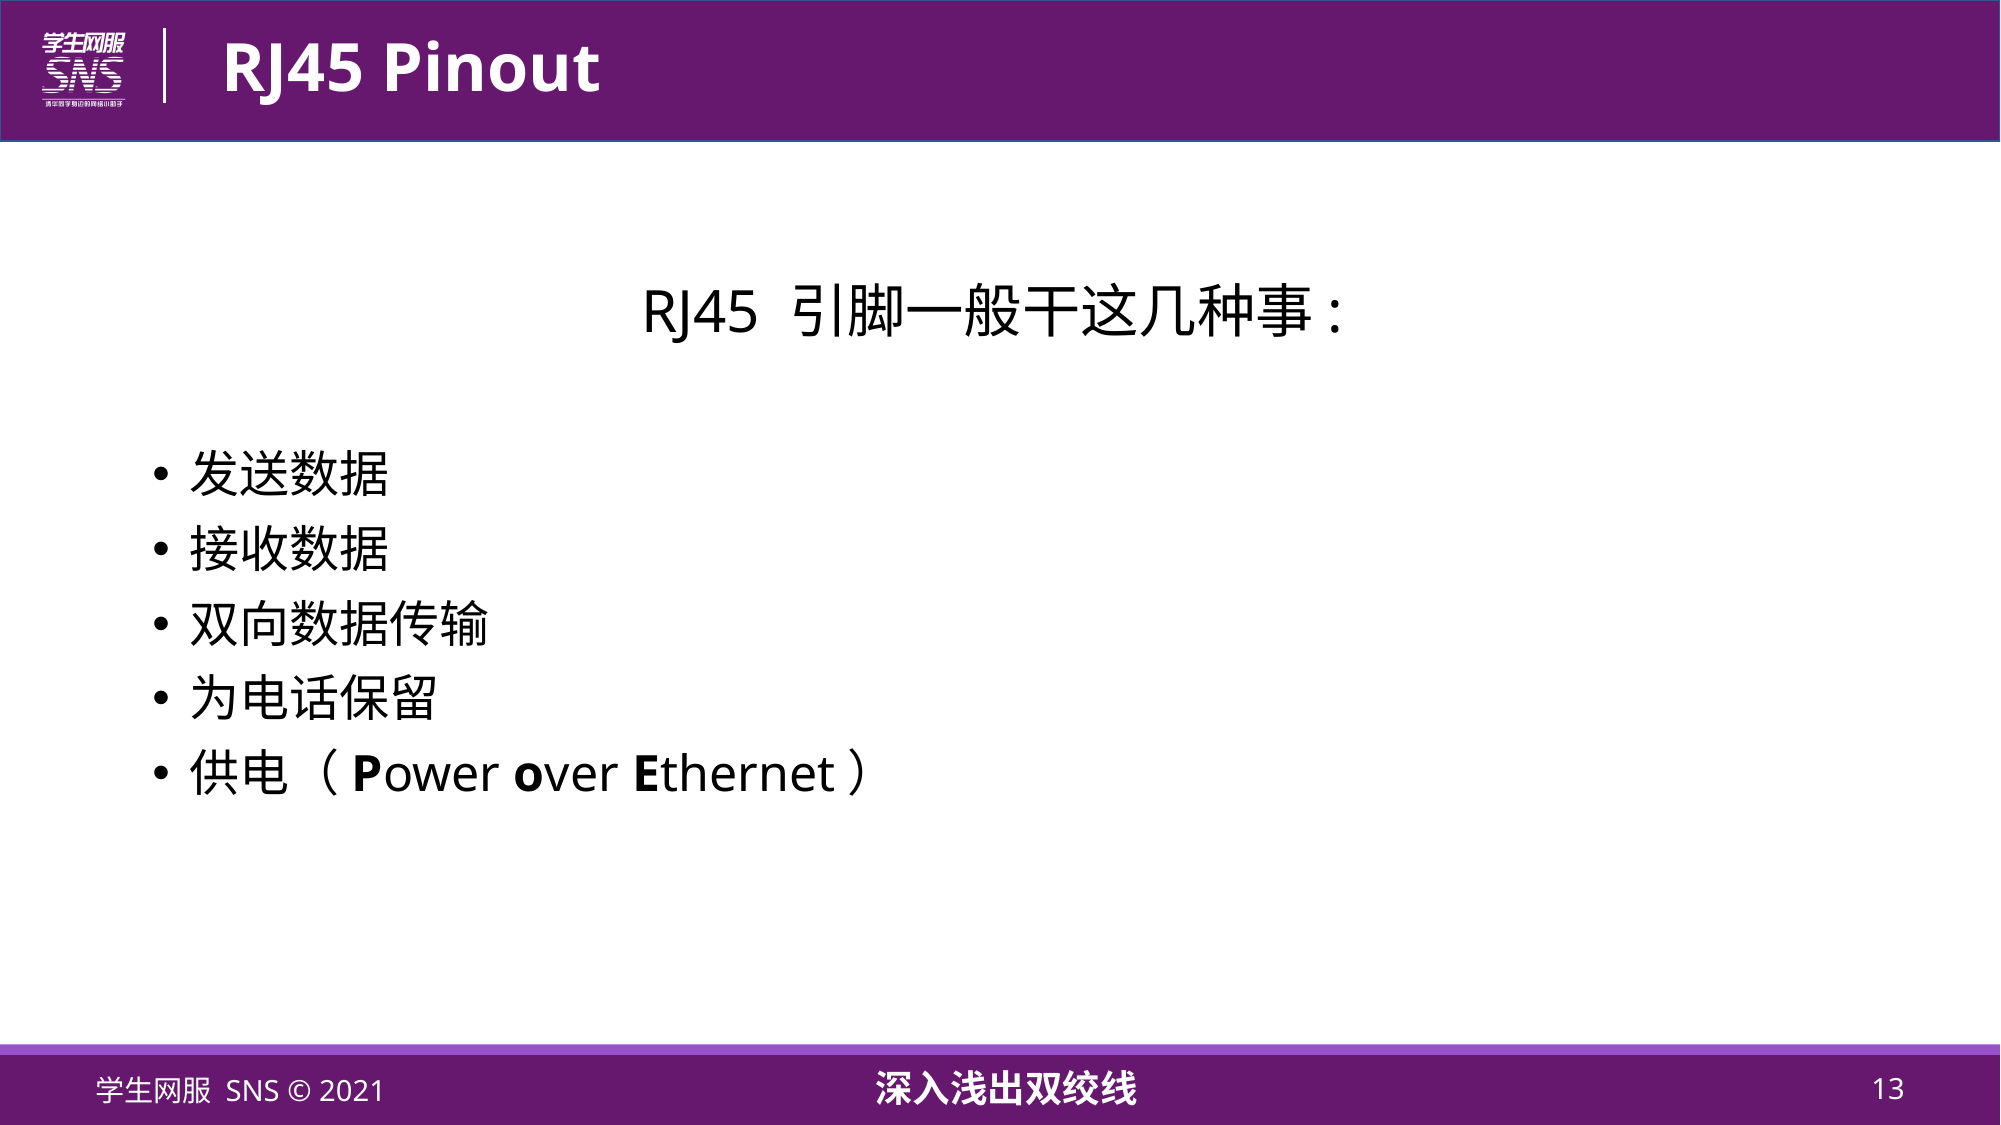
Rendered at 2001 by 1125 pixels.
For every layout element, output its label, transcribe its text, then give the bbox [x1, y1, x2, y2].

text_box 深入浅出双绞线 [596, 1055, 1417, 1125]
footer 学生网服 SNS © 2021 [80, 1055, 433, 1125]
slide_number 13 [1816, 1055, 1920, 1125]
list RJ45 引脚一般干这几种事: 发送数据 接收数据 双向数据传输 为电话保留 供电（Power over Ethernet） [137, 274, 1863, 922]
picture [30, 16, 138, 124]
title RJ45 Pinout [207, 16, 1863, 124]
